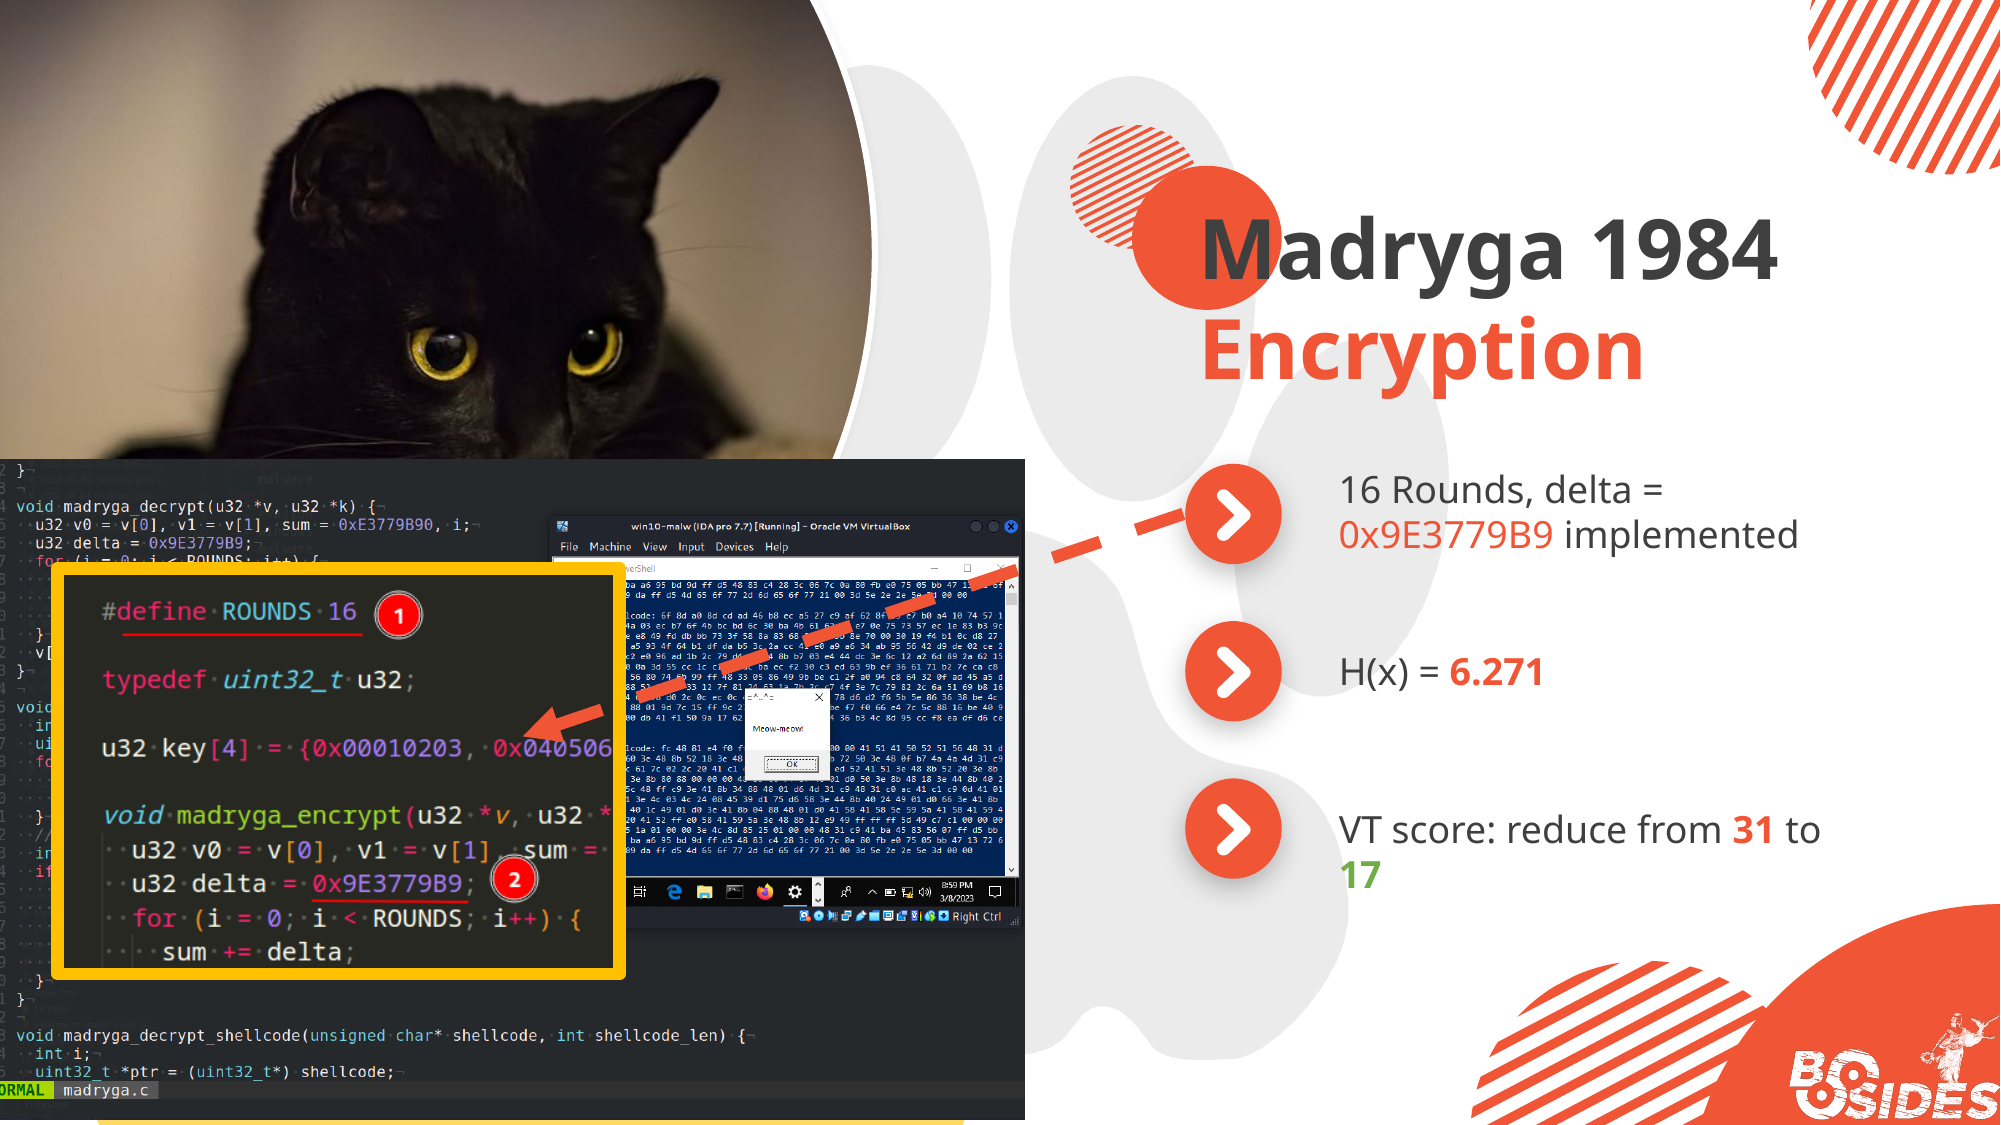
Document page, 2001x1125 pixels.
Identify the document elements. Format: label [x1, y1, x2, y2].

text_box [1820, 904, 2000, 1007]
picture [0, 0, 1450, 1120]
text_box [1818, 906, 1964, 964]
text_box [522, 513, 1184, 737]
picture [1784, 1008, 2000, 1125]
text_box [1069, 124, 1876, 905]
text_box [1470, 960, 1816, 1125]
text_box [1816, 0, 1992, 184]
